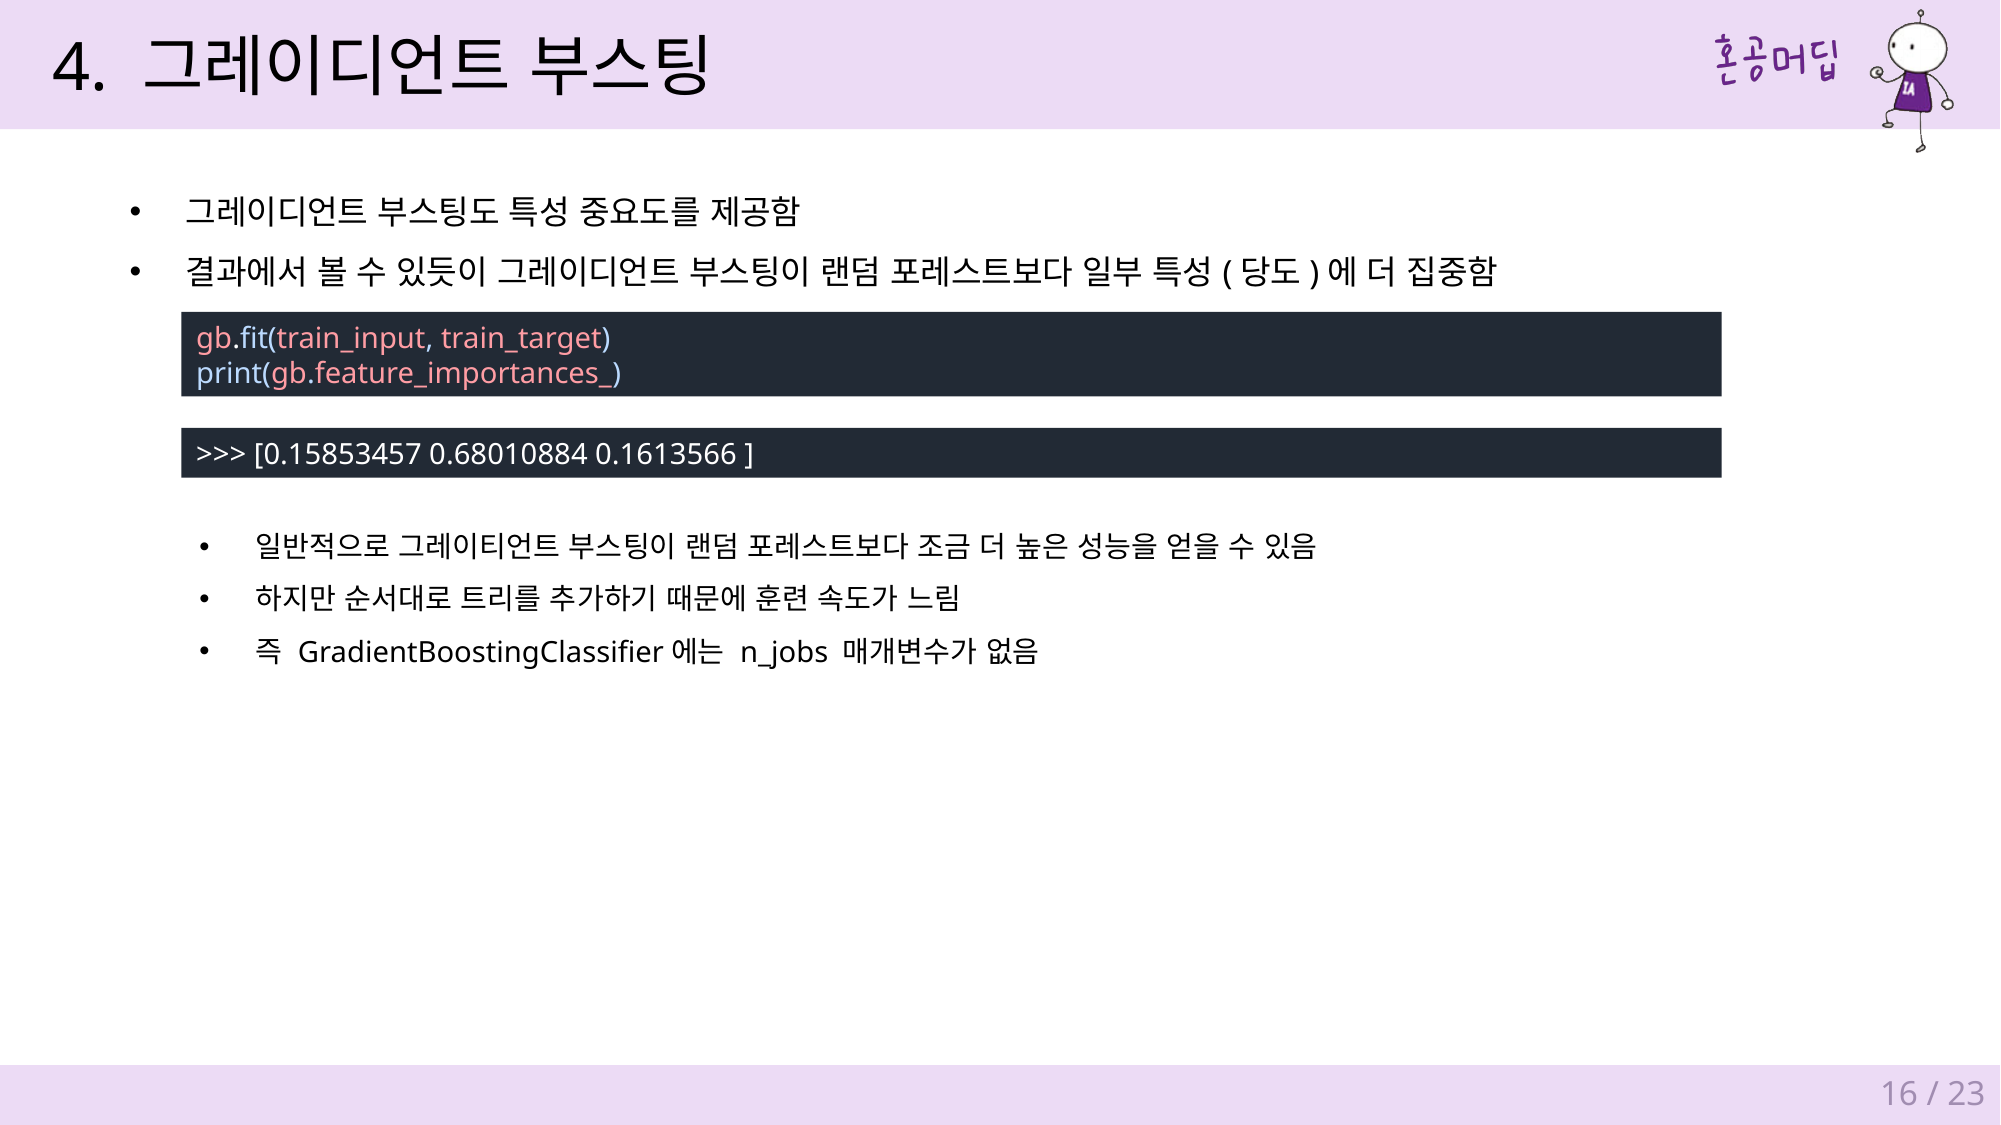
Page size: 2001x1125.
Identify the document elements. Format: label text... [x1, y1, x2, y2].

slide_number 16 / 23 [1550, 1065, 2000, 1125]
picture [1710, 0, 1841, 130]
text_box 그레이디언트 부스팅도 특성 중요도를 제공함 결과에서 볼 수 있듯이 그레이디언트 부스팅이 랜덤 포레스트보다 일부 특성(당도)에 더 집중함 [114, 164, 1514, 299]
picture [1868, 7, 1956, 155]
text_box 4. 그레이디언트 부스팅 [37, 16, 730, 112]
text_box >>> [0.15853457 0.68010884 0.1613566 ] [181, 427, 1722, 478]
text_box 일반적으로 그레이티언트 부스팅이 랜덤 포레스트보다 조금 더 높은 성능을 얻을 수 있음 하지만 순서대로 트리를 추가하기 때문에 훈련 속도가 느림 즉 GradientBoostingClassifier에는 n_jobs 매개변수가 없음 [184, 503, 1334, 676]
text_box gb.fit(train_input, train_target) print(gb.feature_importances_) [181, 311, 1722, 397]
